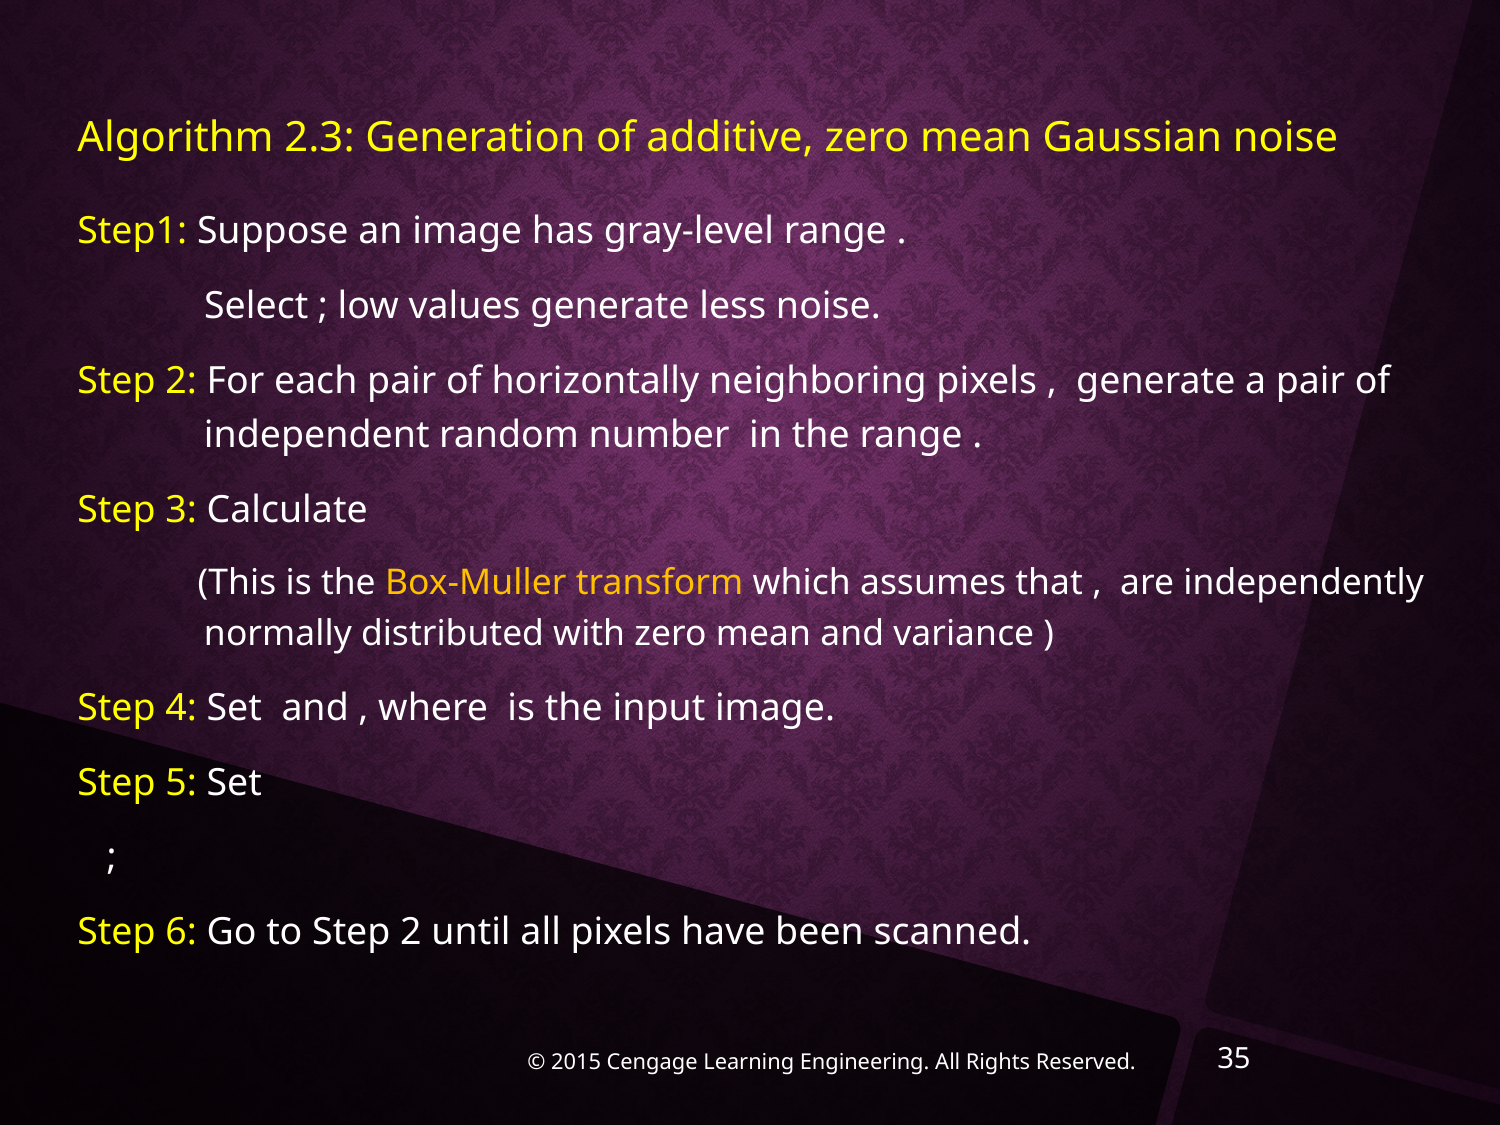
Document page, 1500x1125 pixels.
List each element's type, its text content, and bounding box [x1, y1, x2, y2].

title Algorithm 2.3: Generation of additive, zero mean Gaussian noise [62, 82, 1463, 188]
slide_number 35 [1202, 1024, 1463, 1094]
footer © 2015 Cengage Learning Engineering. All Rights Reserved. [512, 1032, 1163, 1093]
